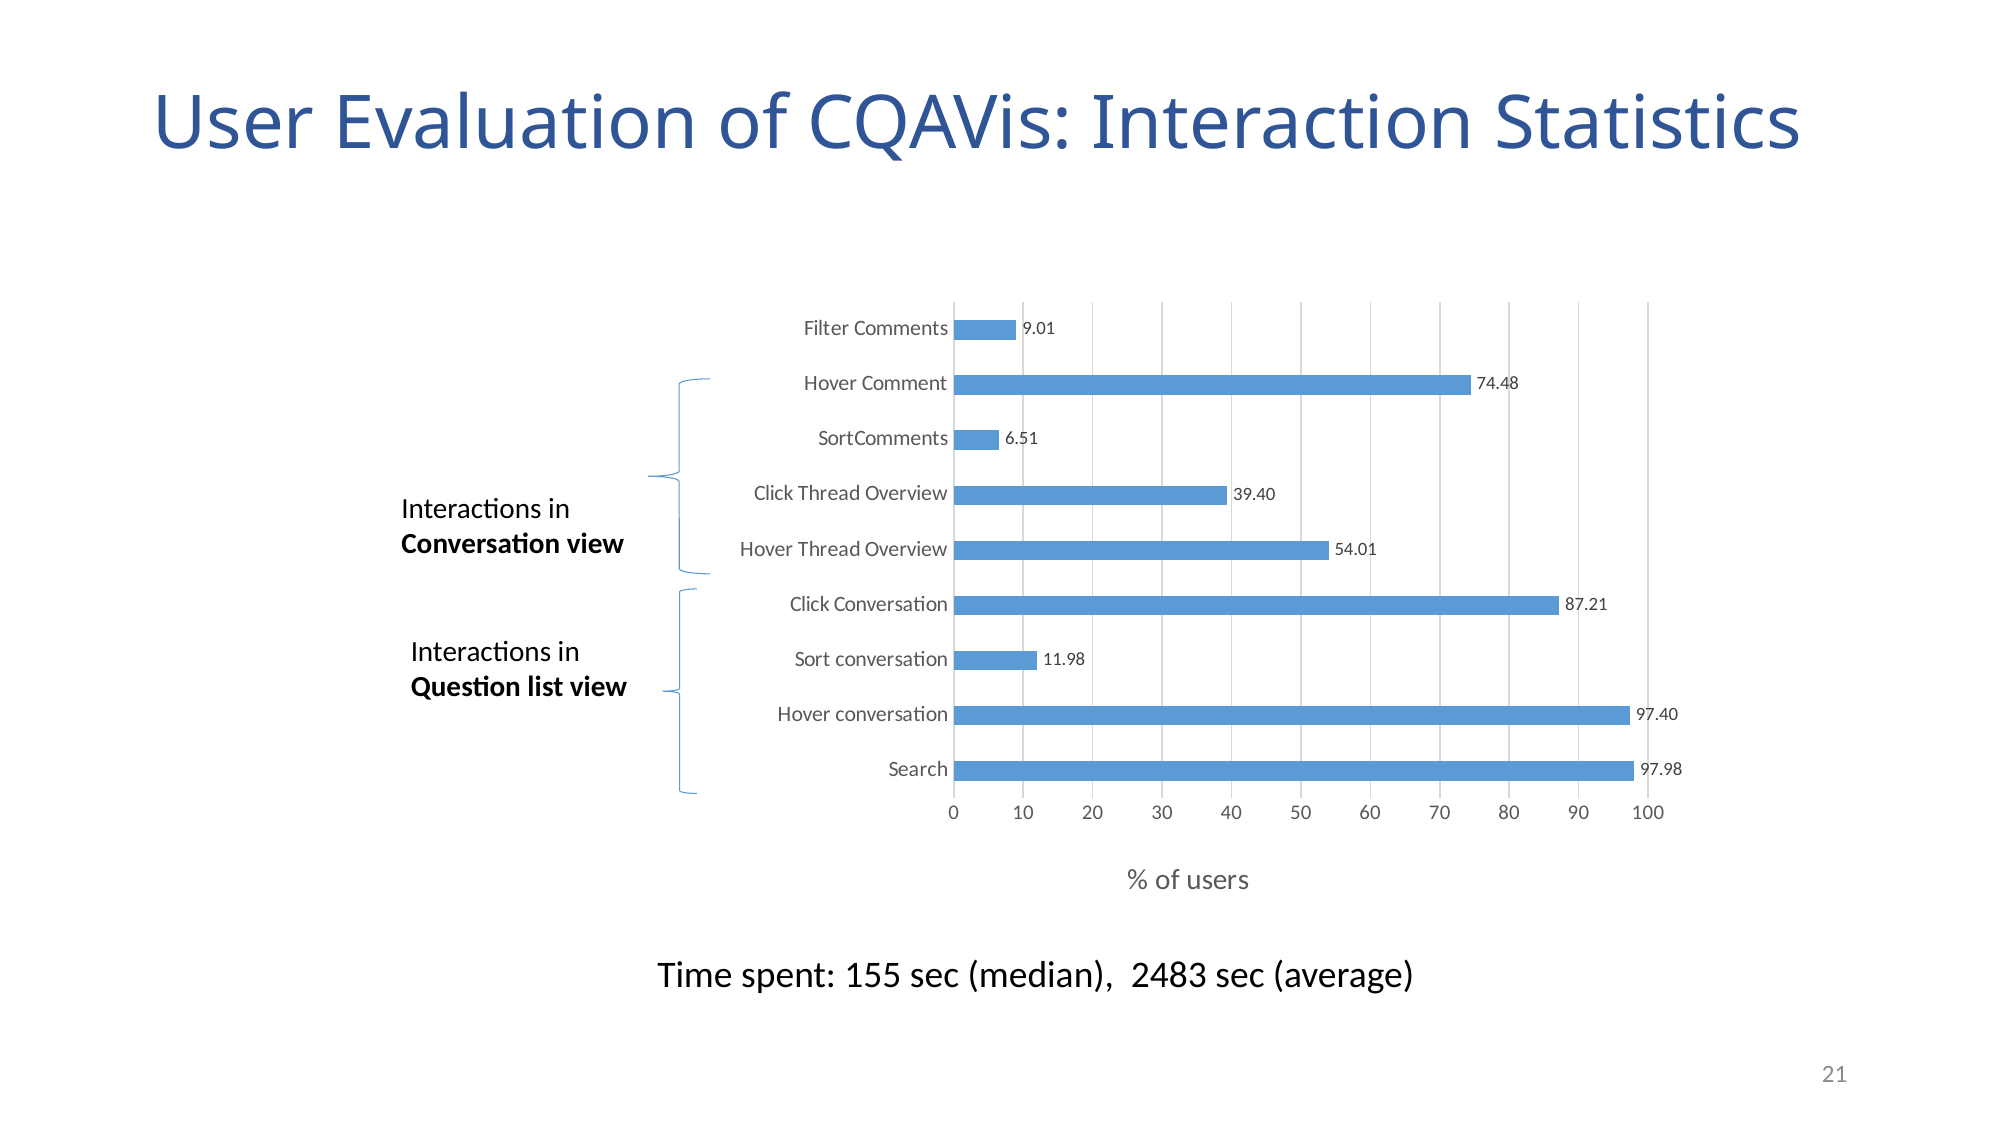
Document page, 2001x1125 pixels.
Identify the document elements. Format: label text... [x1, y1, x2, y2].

text_box Interactions in Conversation view [386, 482, 577, 567]
text_box Time spent: 155 sec (median), 2483 sec (average) [642, 942, 1431, 1002]
slide_number 21 [1412, 1042, 1863, 1103]
title User Evaluation of CQAVis: Interaction Statistics [137, 59, 1863, 278]
chart [577, 247, 1724, 936]
text_box Interactions in Question list view [396, 625, 577, 710]
